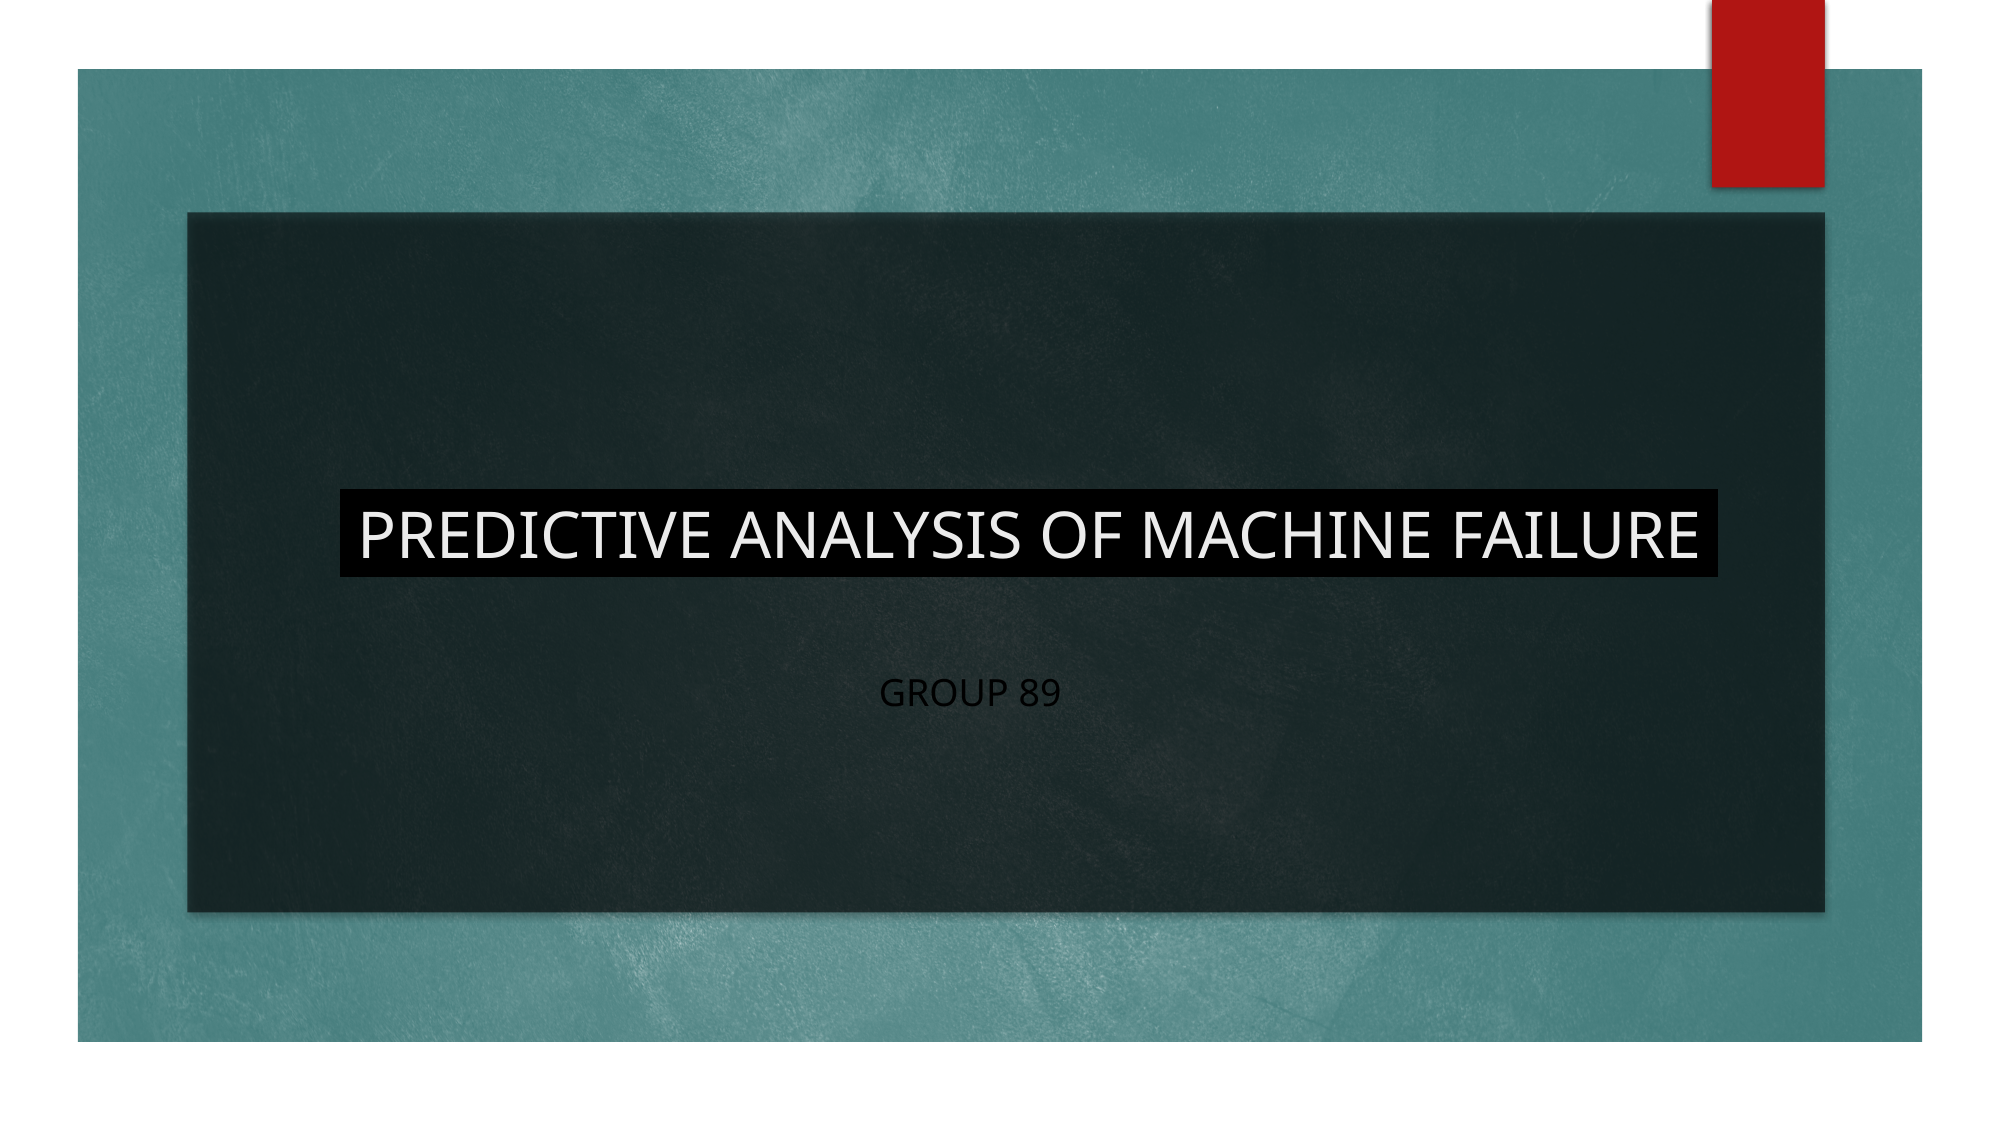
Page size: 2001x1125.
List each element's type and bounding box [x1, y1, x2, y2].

picture [77, 69, 1923, 1042]
text_box [0, 0, 2000, 1125]
